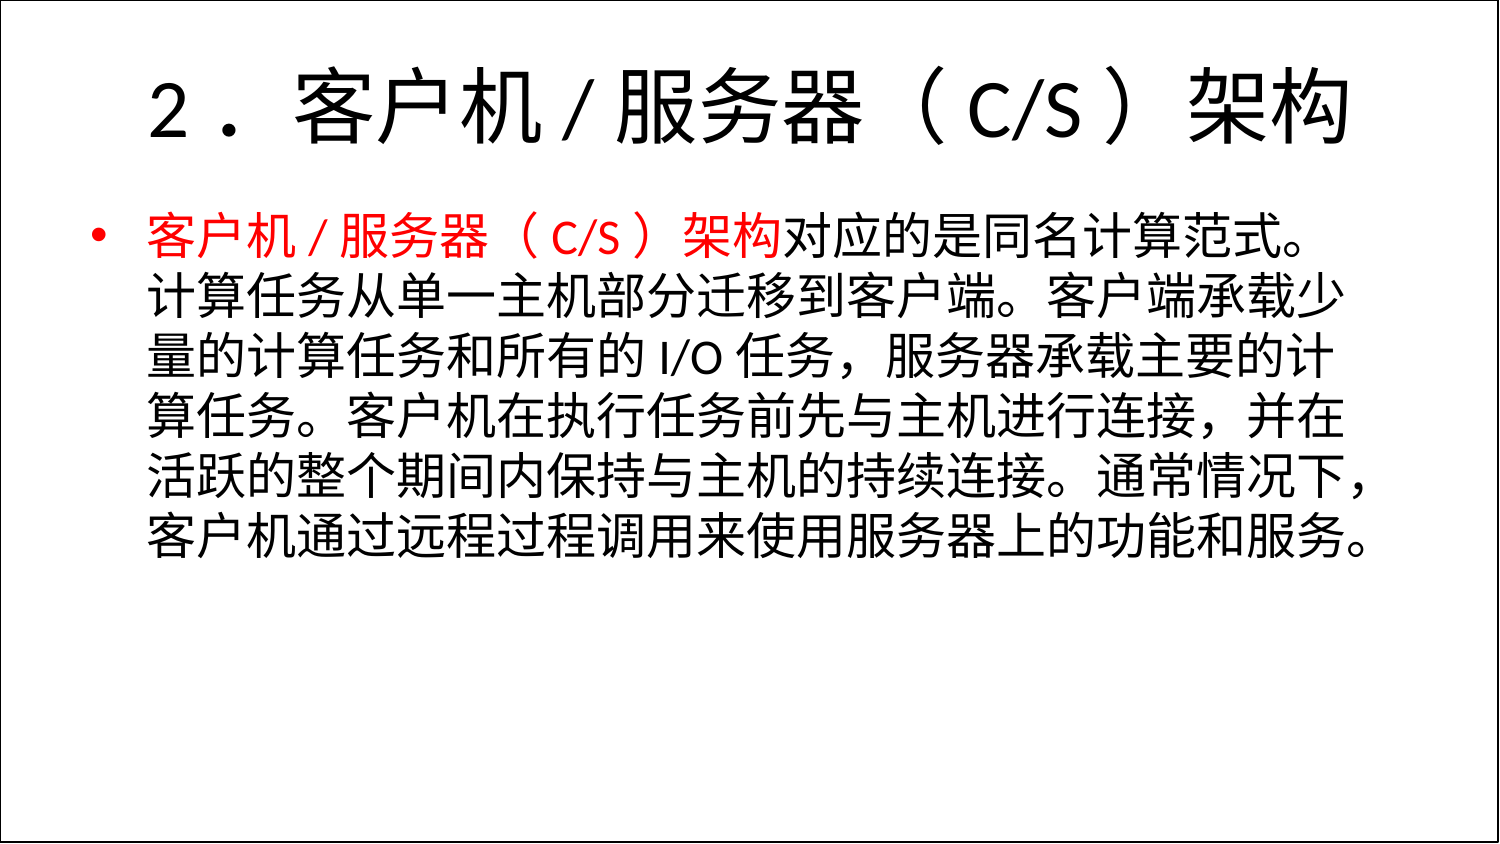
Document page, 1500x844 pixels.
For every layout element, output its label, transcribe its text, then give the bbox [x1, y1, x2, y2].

list 客户机/服务器（C/S）架构对应的是同名计算范式。计算任务从单一主机部分迁移到客户端。客户端承载少量的计算任务和所有的I/O任务，服务器承载主要的计算任务。客户机在执行任务前先与主机进行连接，并在活跃的整个期间内保持与主机的持续连接。通常情况下，客户机通过远程过程调用来使用服务器上的功能和服务。 [75, 196, 1388, 765]
title 2．客户机/服务器（C/S）架构 [75, 33, 1425, 175]
